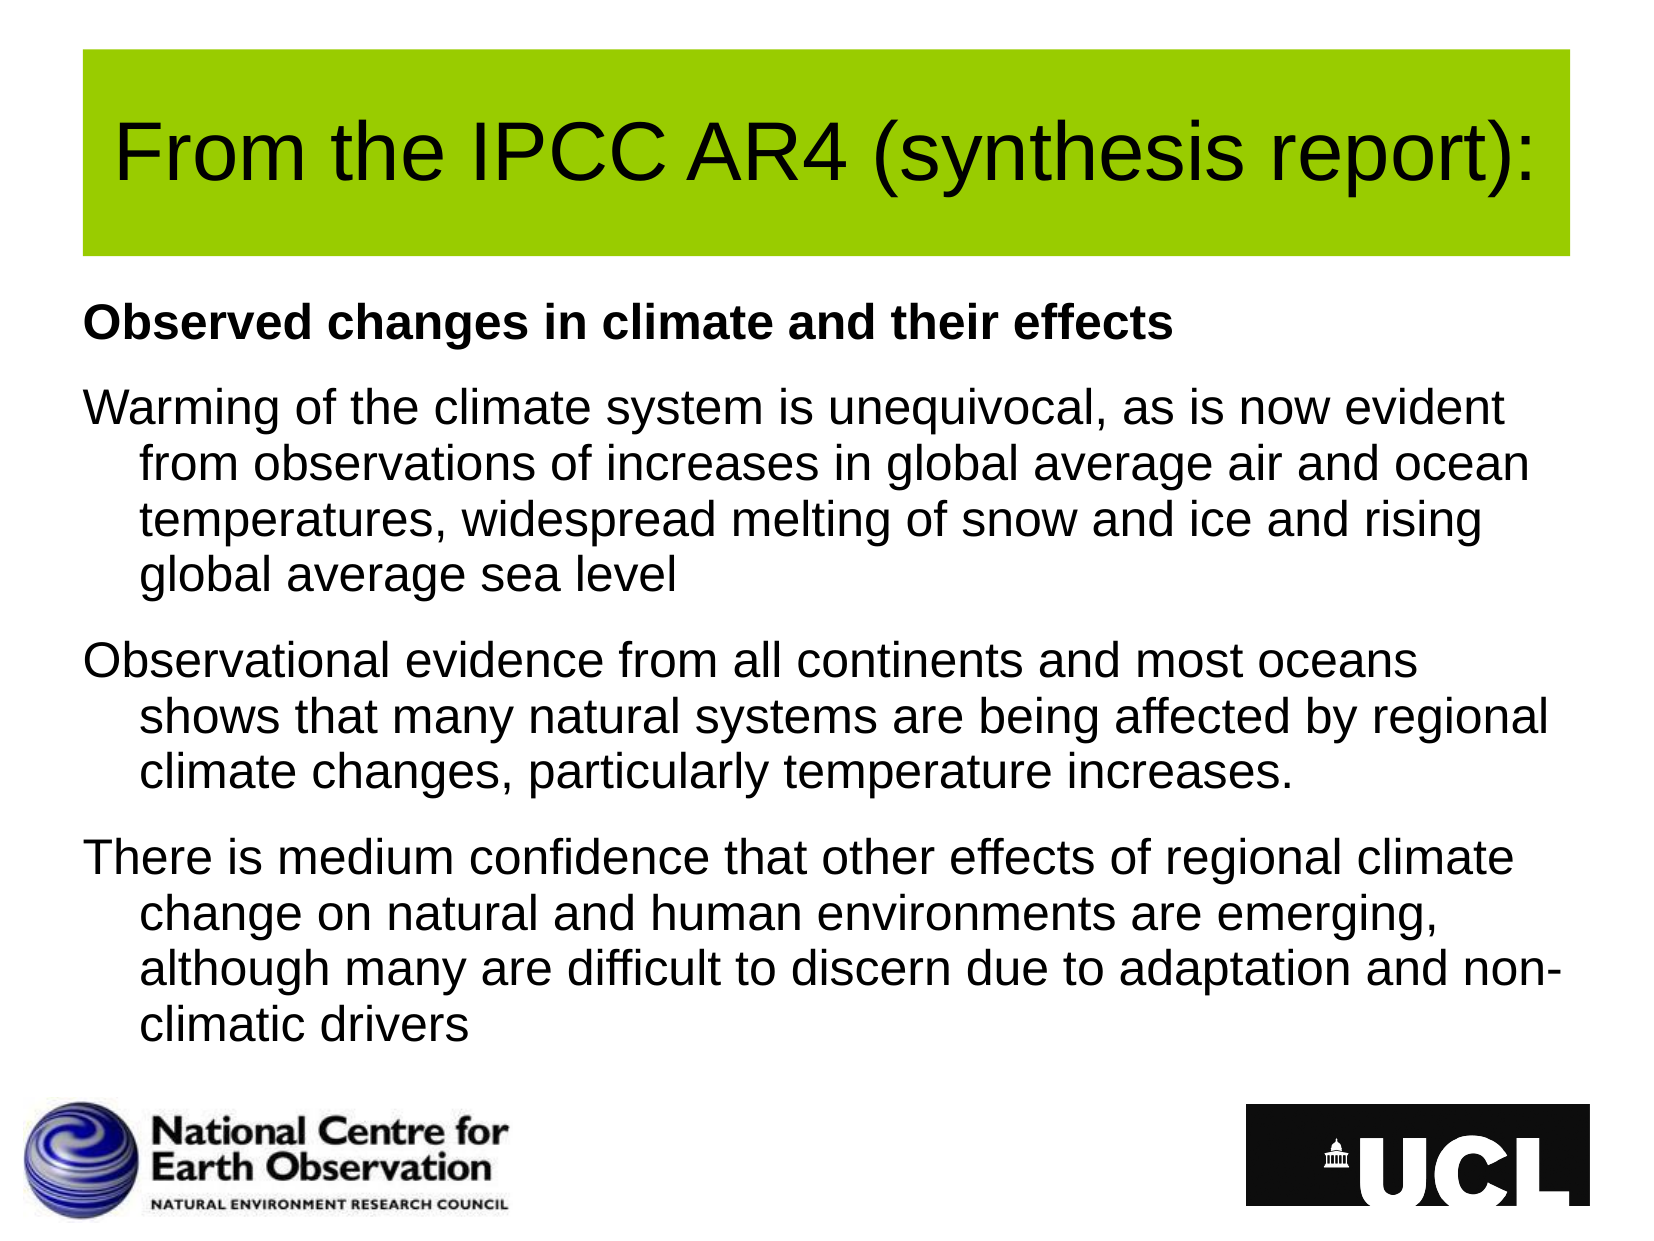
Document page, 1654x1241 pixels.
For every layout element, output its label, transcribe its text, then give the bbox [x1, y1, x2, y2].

list Observed changes in climate and their effects Warming of the climate system is unequivocal, as is now evident from observations of increases in global average air and ocean temperatures, widespread melting of snow and ice and rising global average sea level Observational evidence from all continents and most oceans shows that many natural systems are being affected by regional climate changes, particularly temperature increases. There is medium confidence that other effects of regional climate change on natural and human environments are emerging, although many are difficult to discern due to adaptation and non-climatic drivers [82, 290, 1571, 1109]
picture [1246, 1104, 1590, 1206]
picture [23, 1097, 513, 1223]
title From the IPCC AR4 (synthesis report): [82, 49, 1571, 257]
